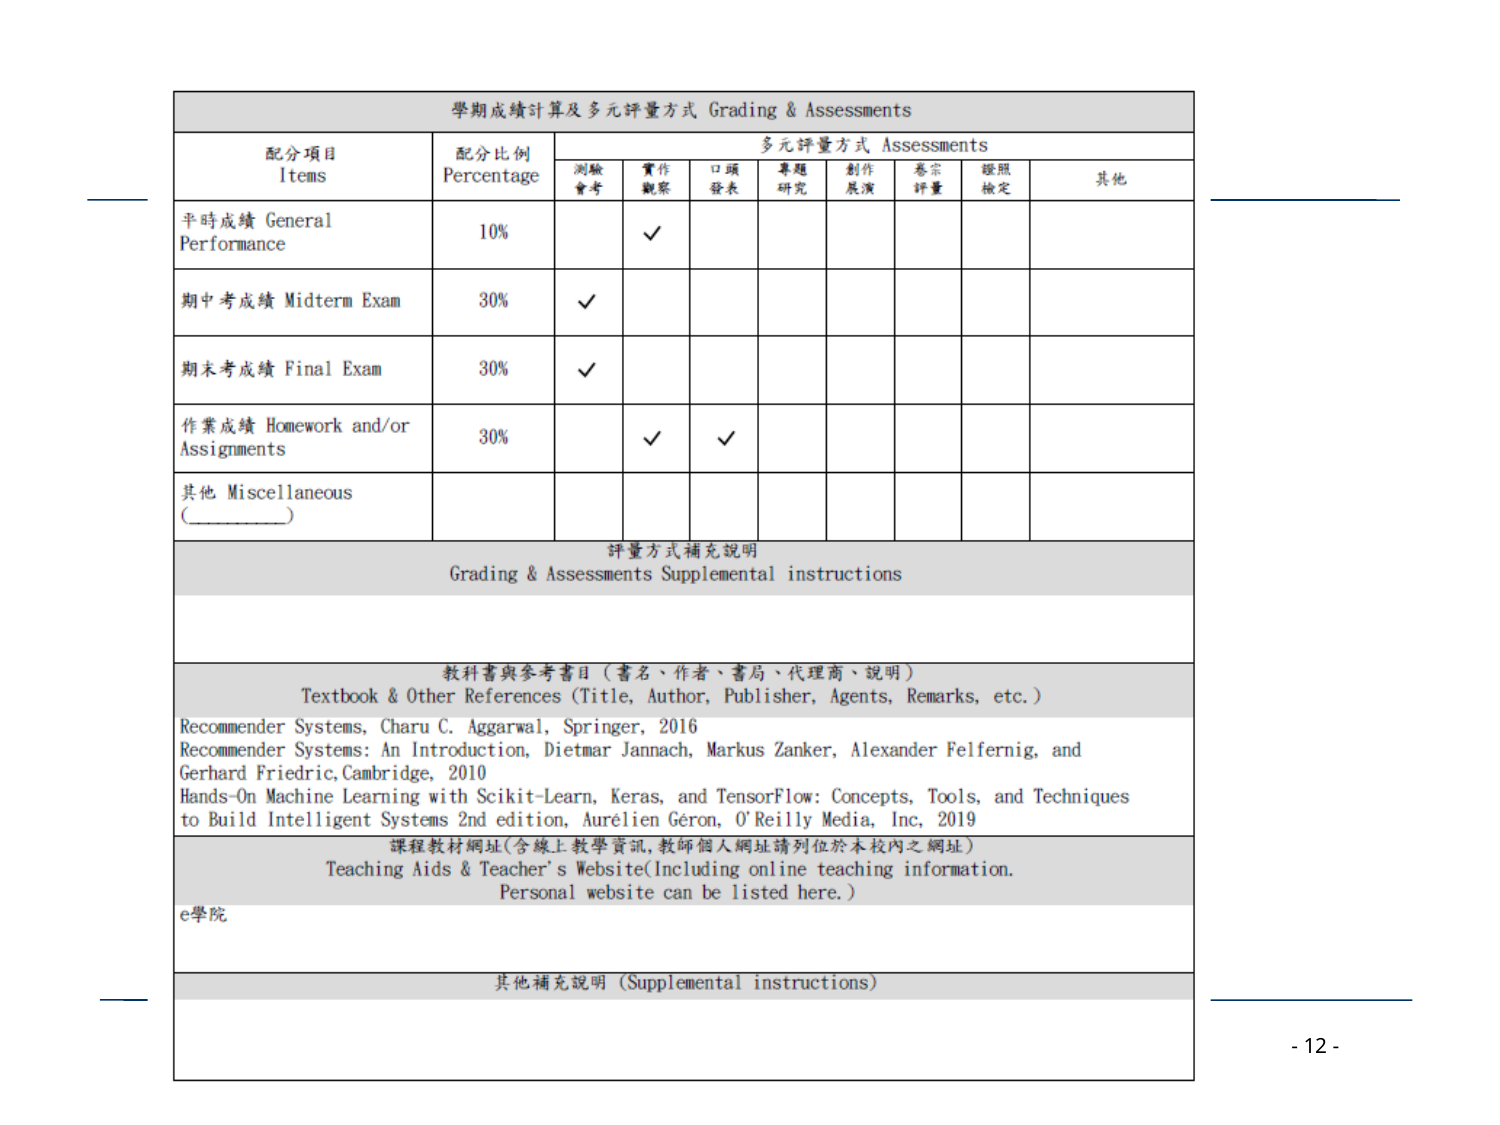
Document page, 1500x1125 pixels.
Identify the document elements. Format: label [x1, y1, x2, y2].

list [147, 66, 1211, 1095]
